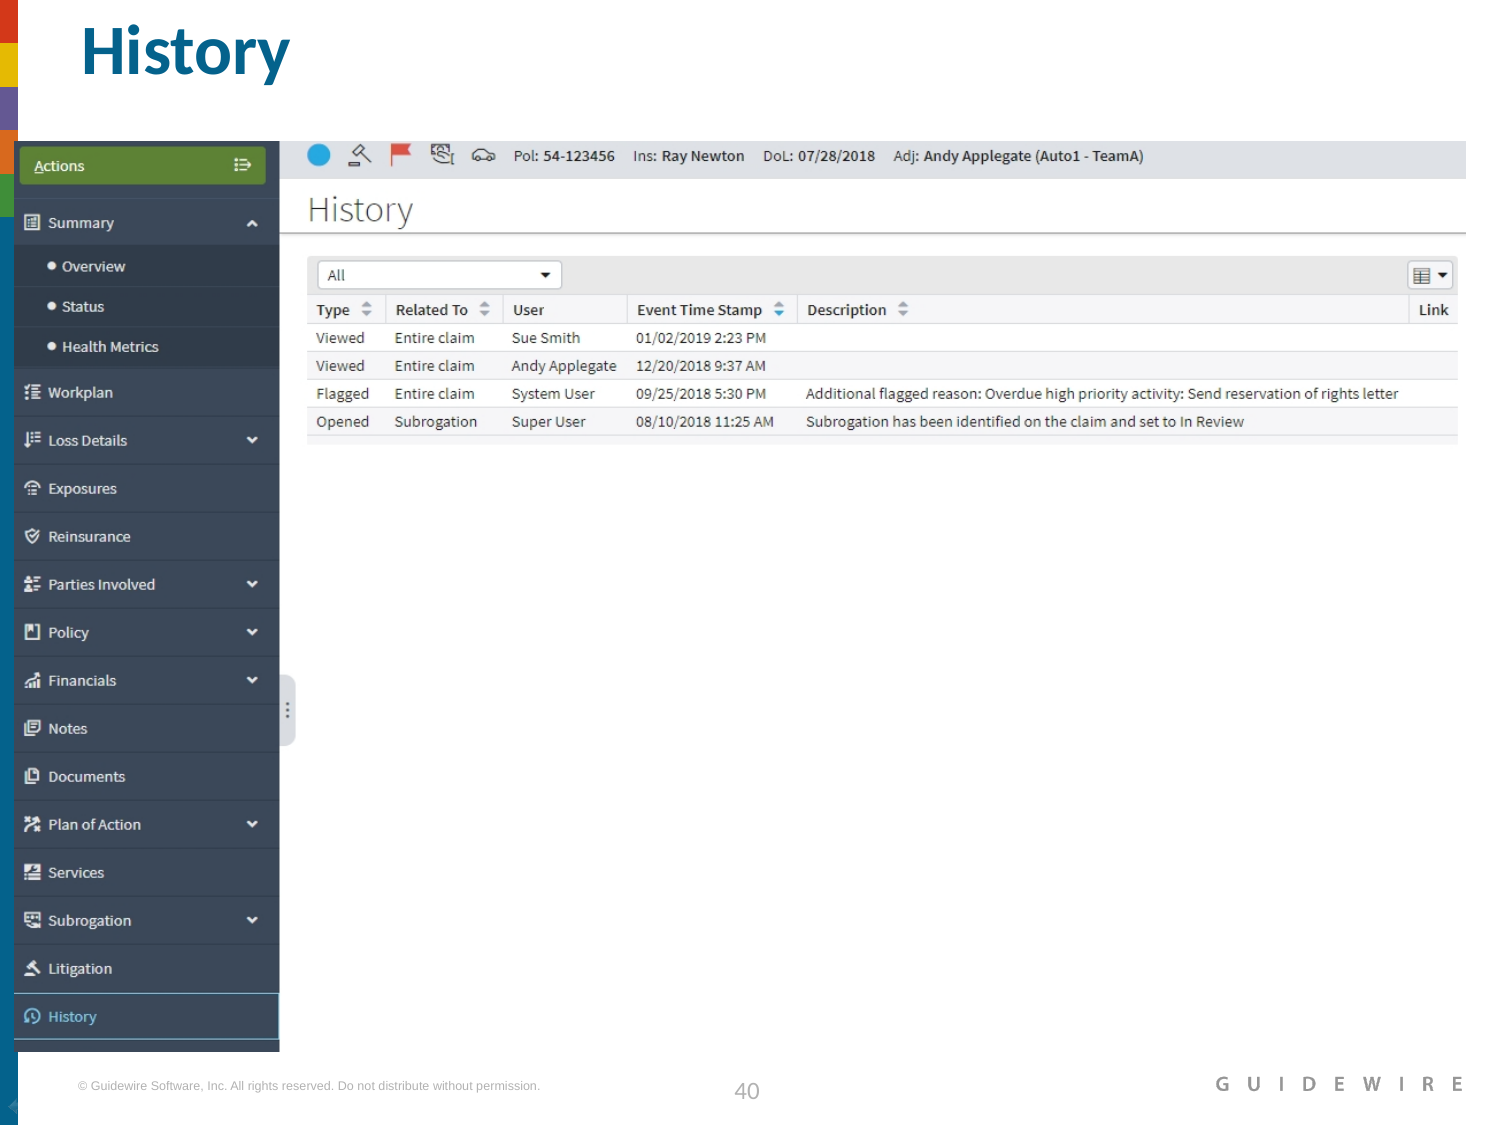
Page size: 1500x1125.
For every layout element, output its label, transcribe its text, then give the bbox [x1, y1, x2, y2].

picture [0, 0, 1466, 1052]
picture [1215, 1073, 1480, 1096]
title History [81, 19, 1446, 140]
picture [10, 1101, 18, 1111]
